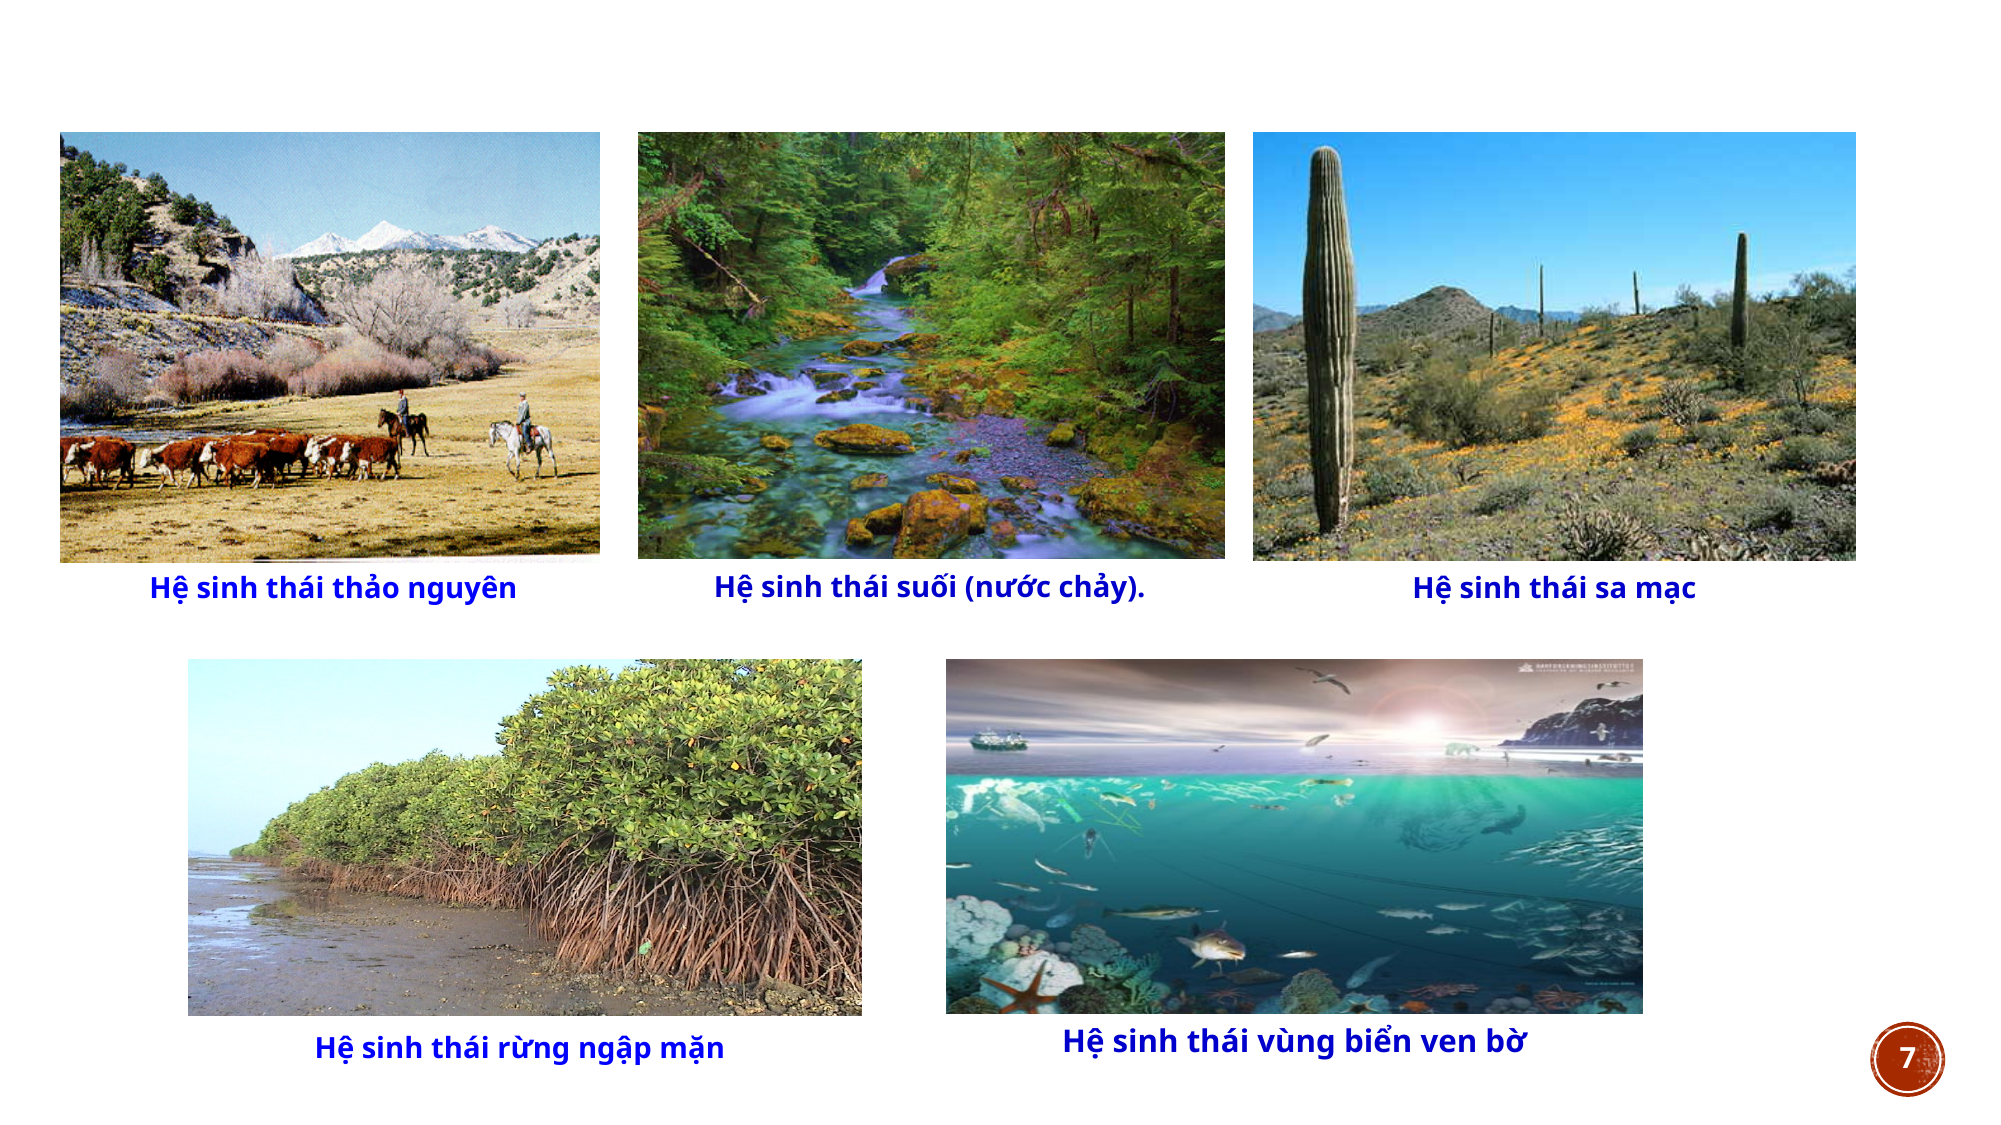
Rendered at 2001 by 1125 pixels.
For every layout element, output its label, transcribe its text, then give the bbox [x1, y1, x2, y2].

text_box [1256, 134, 1854, 621]
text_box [640, 134, 1224, 621]
slide_number 7 [1855, 1028, 1961, 1089]
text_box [190, 661, 860, 1071]
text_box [949, 661, 1641, 1066]
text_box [63, 134, 605, 621]
